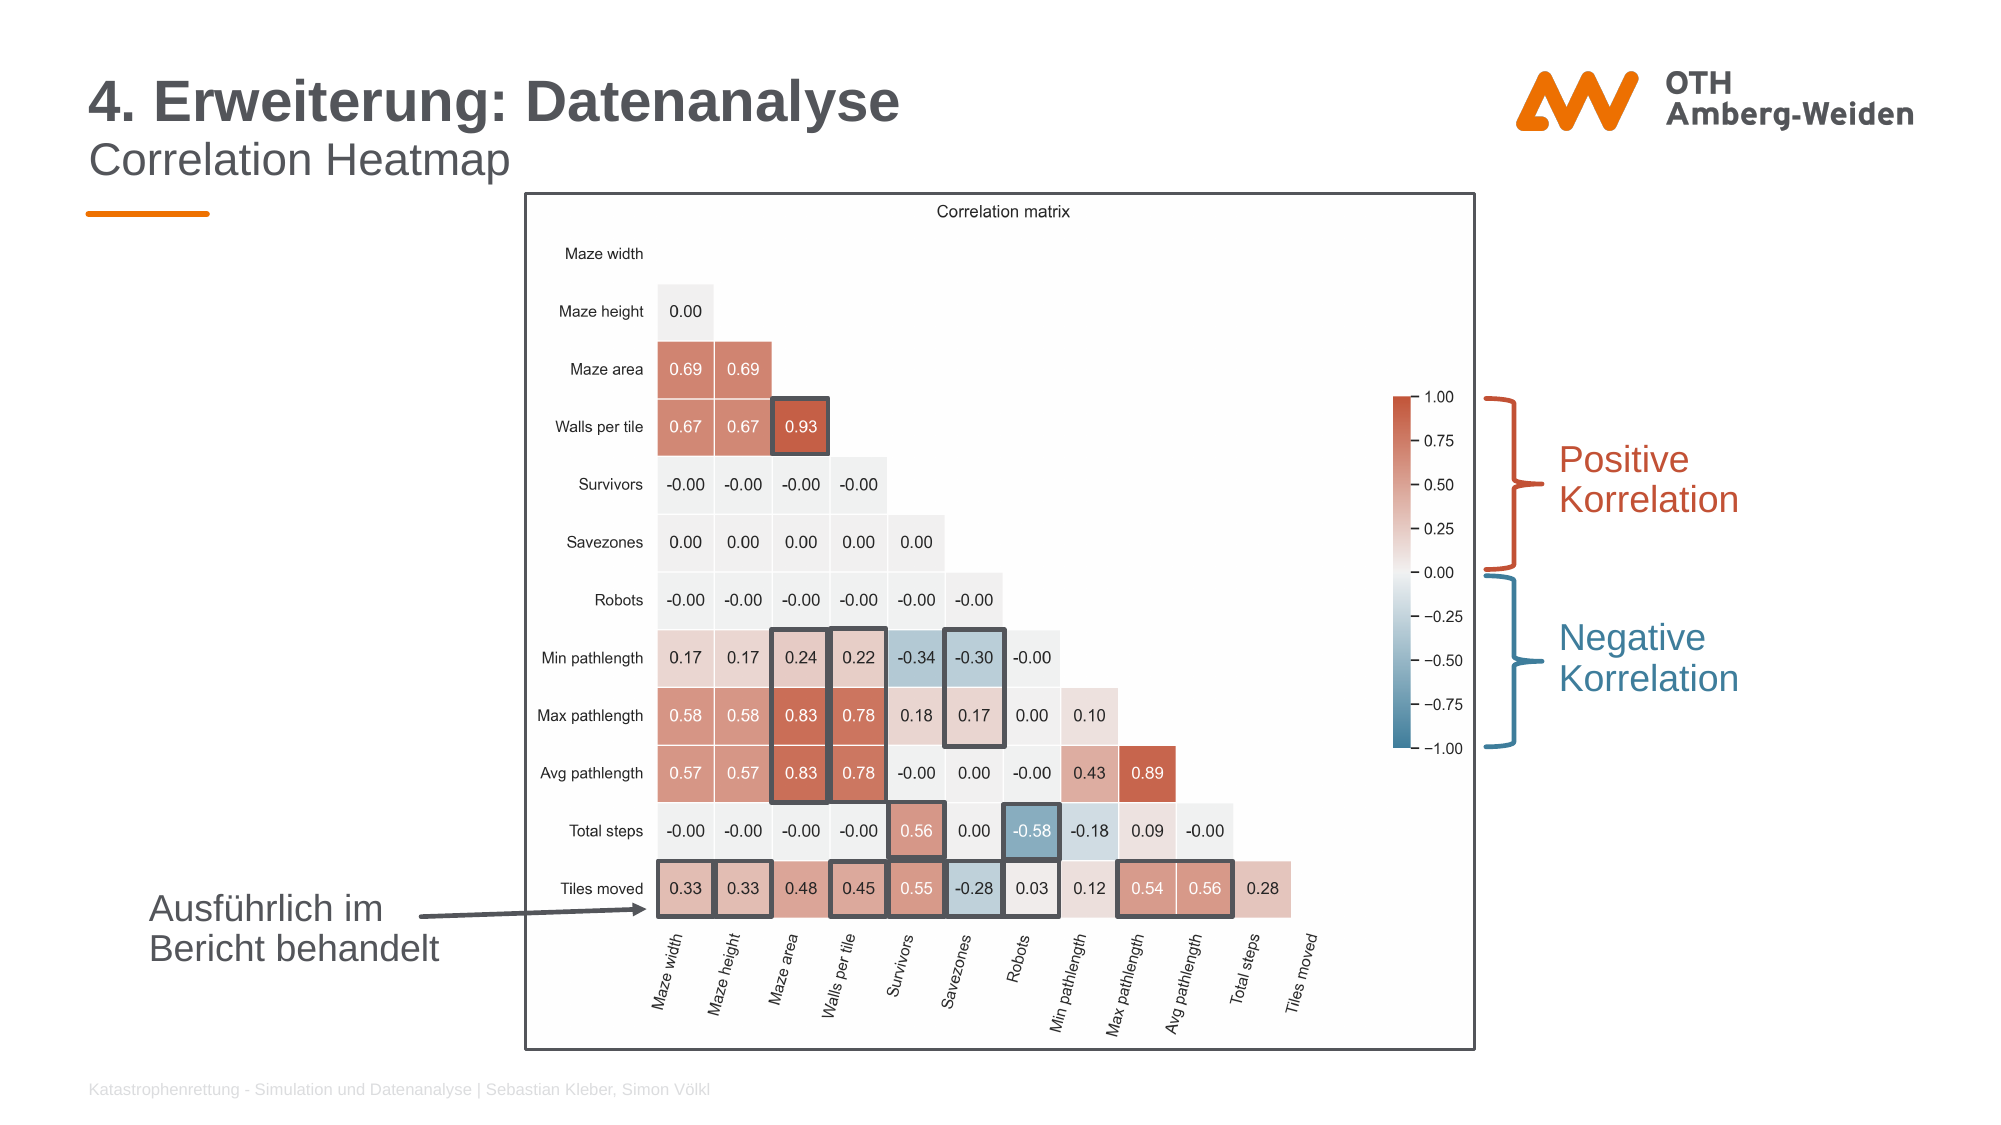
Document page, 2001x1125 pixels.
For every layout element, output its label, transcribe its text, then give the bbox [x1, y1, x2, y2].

text_box [1485, 575, 1543, 748]
footer Katastrophenrettung - Simulation und Datenanalyse | Sebastian Kleber, Simon Völkl [88, 1065, 1329, 1113]
title 4. Erweiterung: Datenanalyse [88, 70, 1445, 130]
text_box Negative Korrelation [1558, 618, 1757, 705]
text_box Ausführlich im Bericht behandelt [148, 888, 458, 989]
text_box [420, 908, 647, 917]
picture [526, 194, 1473, 1049]
picture [1490, 41, 1941, 160]
text_box [1485, 397, 1543, 571]
list Correlation Heatmap [88, 136, 1445, 196]
text_box Positive Korrelation [1558, 439, 1757, 527]
